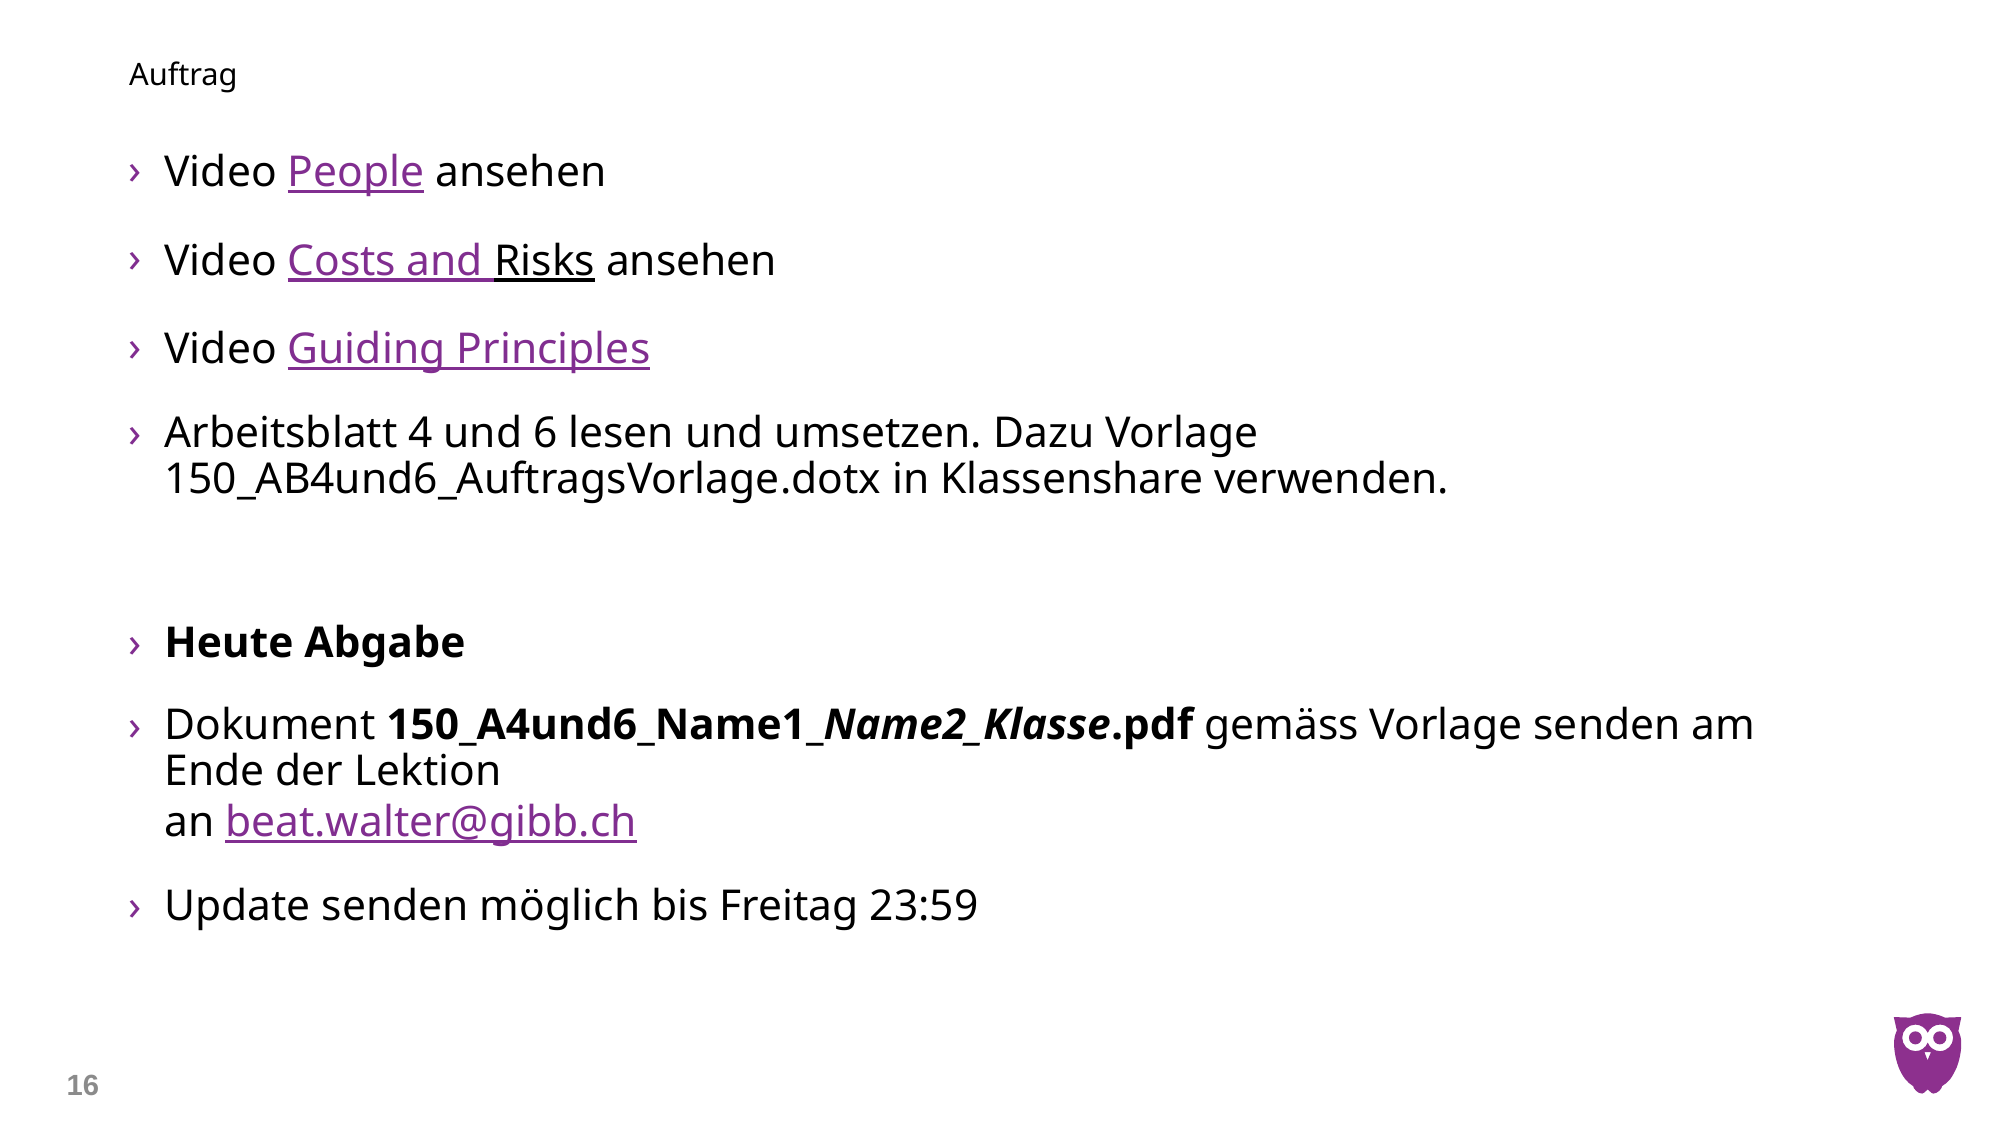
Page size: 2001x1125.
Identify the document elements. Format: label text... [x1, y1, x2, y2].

slide_number 16 [24, 1058, 115, 1125]
list Video People ansehen Video Costs and Risks ansehen Video Guiding Principles Arbeitsblatt 4 und 6 lesen und umsetzen. Dazu Vorlage 150_AB4und6_AuftragsVorlage.dotx in Klassenshare verwenden. Heute Abgabe Dokument 150_A4und6_Name1_Name2_Klasse.pdf gemäss Vorlage senden am Ende der Lektion an beat.walter@gibb.ch Update senden möglich bis Freitag 23:59 [114, 137, 1839, 941]
title Auftrag [114, 54, 1886, 138]
